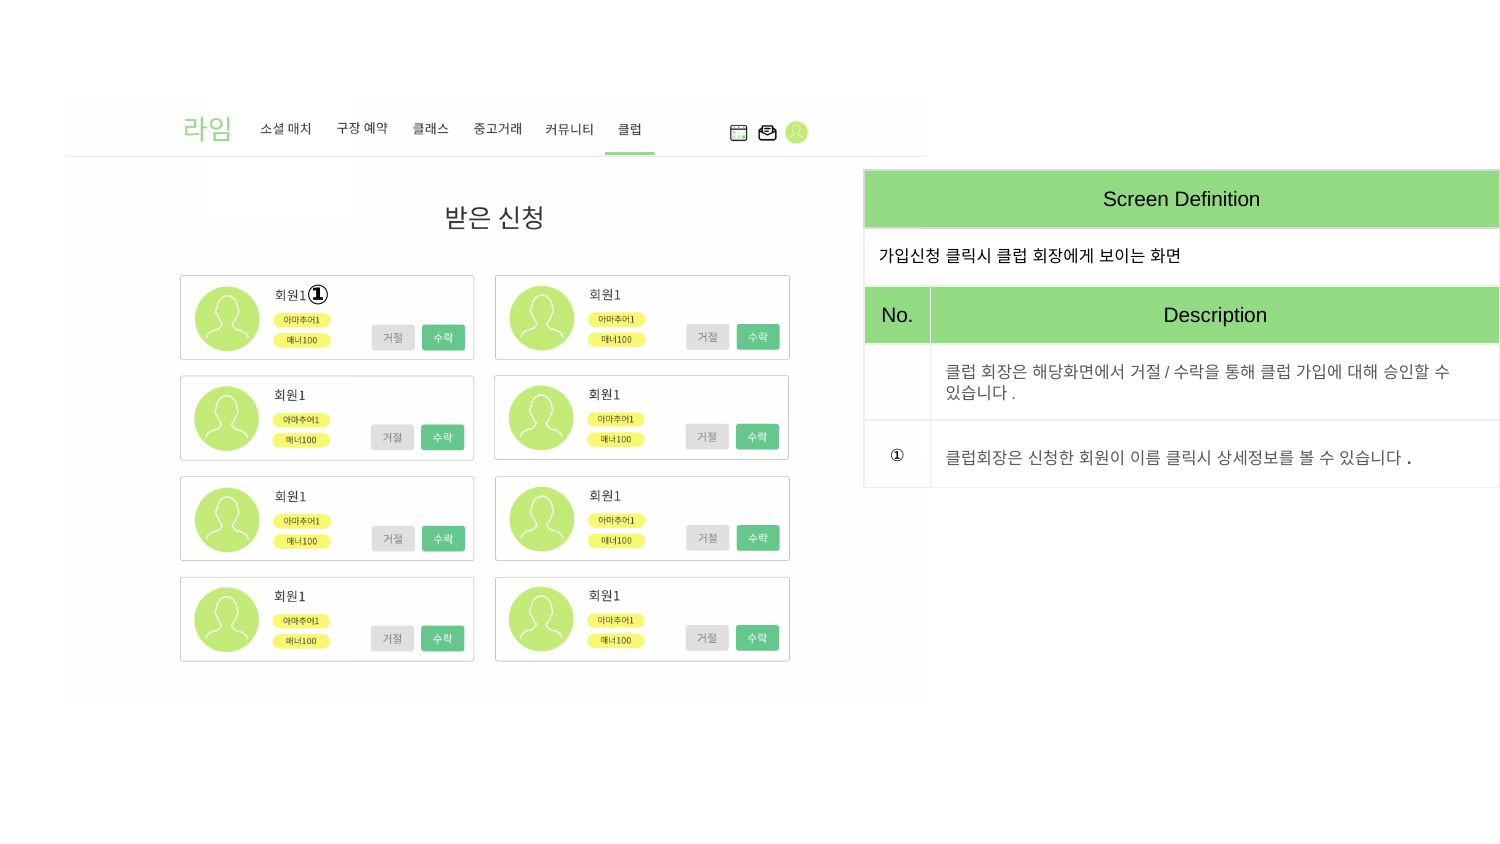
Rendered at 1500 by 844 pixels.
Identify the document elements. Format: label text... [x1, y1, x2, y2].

table_cell 클럽 회장은 해당화면에서 거절/수락을 통해 클럽 가입에 대해 승인할 수 있습니다. [931, 345, 1499, 419]
table_cell 가입신청 클릭시 클럽 회장에게 보이는 화면 [930, 229, 1499, 285]
table_header Screen Definition [930, 171, 1499, 227]
picture [63, 95, 926, 705]
table_cell Description [931, 287, 1499, 343]
table_cell 클럽회장은 신청한 회원이 이름 클릭시 상세정보를 볼 수 있습니다. [931, 421, 1499, 487]
